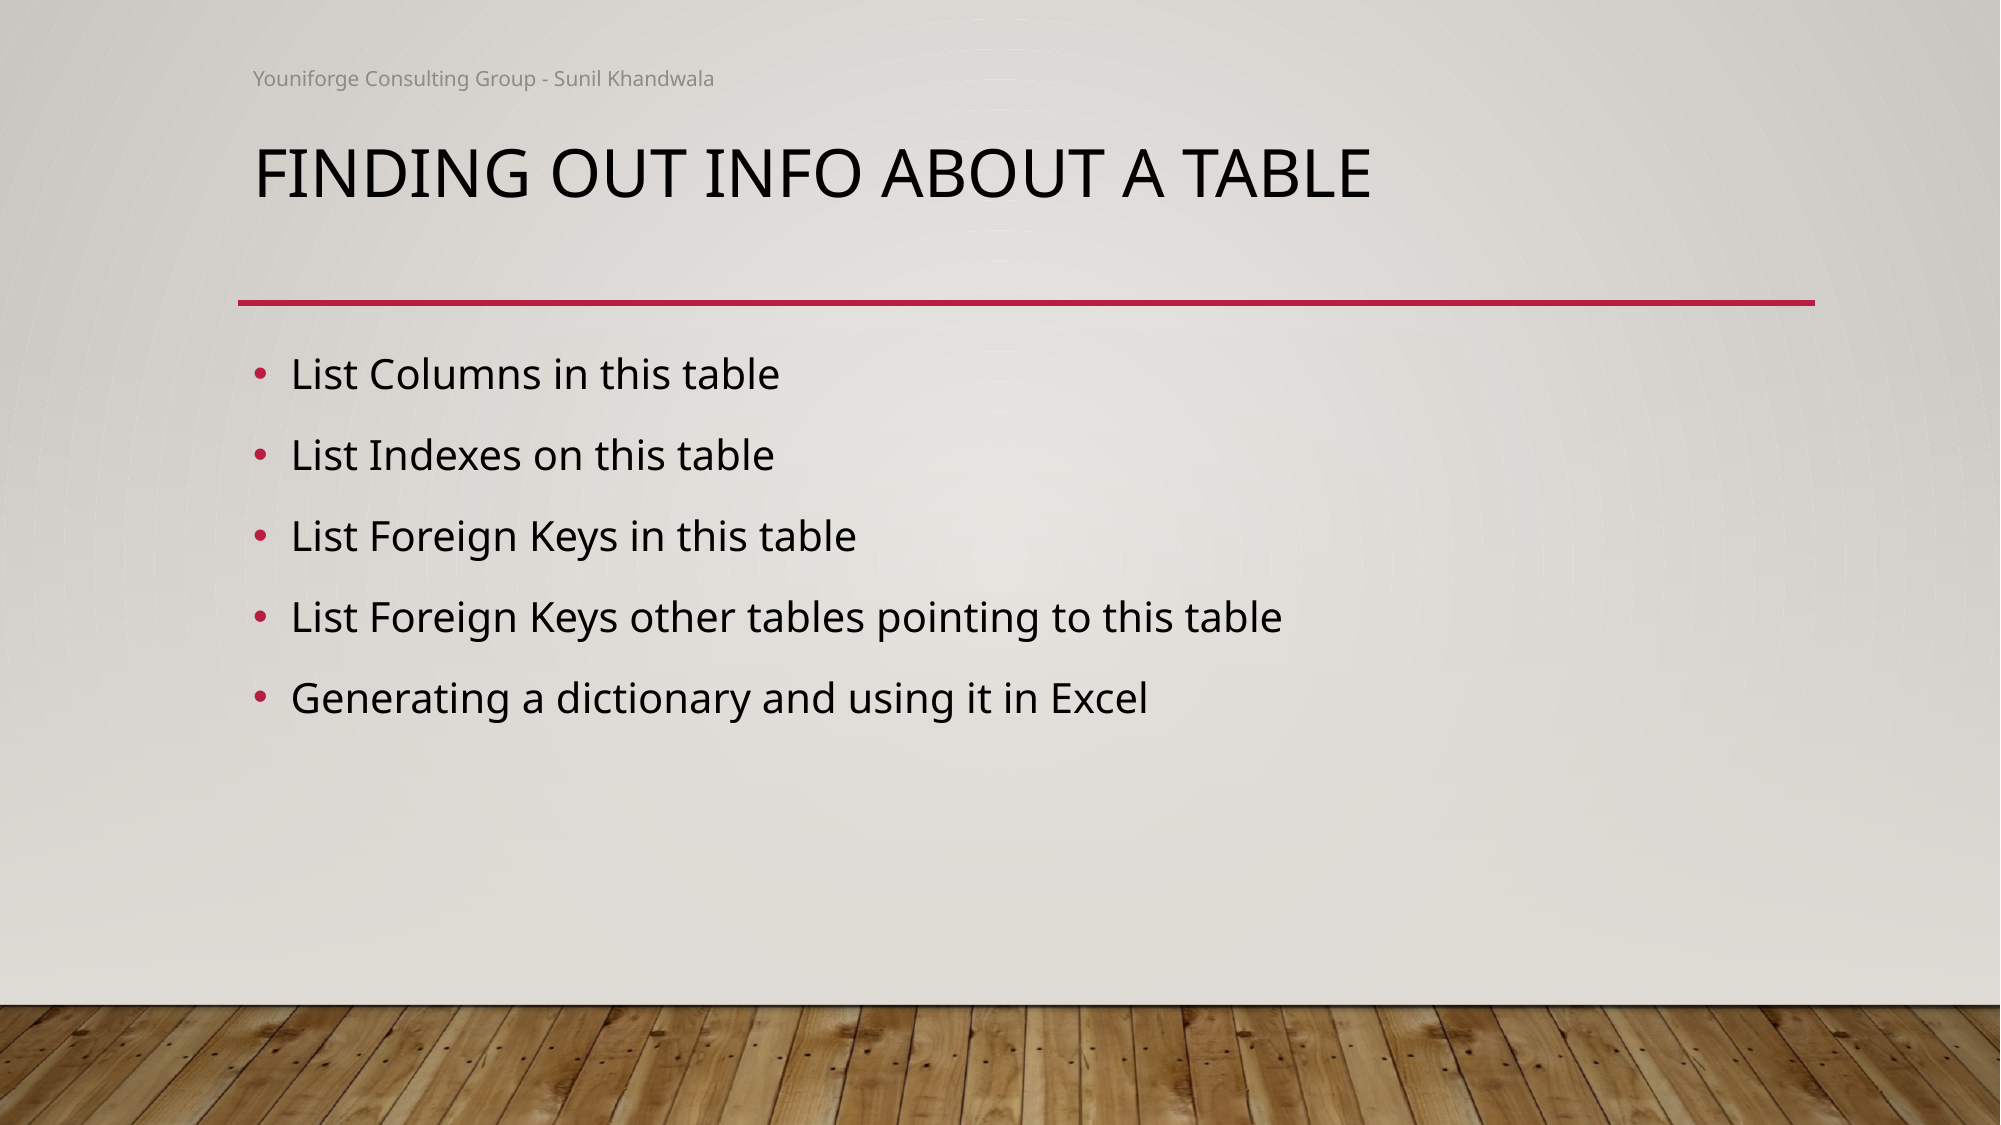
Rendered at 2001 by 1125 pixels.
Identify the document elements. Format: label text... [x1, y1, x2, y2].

list List Columns in this table List Indexes on this table List Foreign Keys in this table List Foreign Keys other tables pointing to this table Generating a dictionary and using it in Excel [238, 330, 1814, 897]
title Finding out info about a table [238, 131, 1814, 305]
footer Youniforge Consulting Group - Sunil Khandwala [238, 54, 1213, 105]
picture [0, 1005, 2000, 1125]
